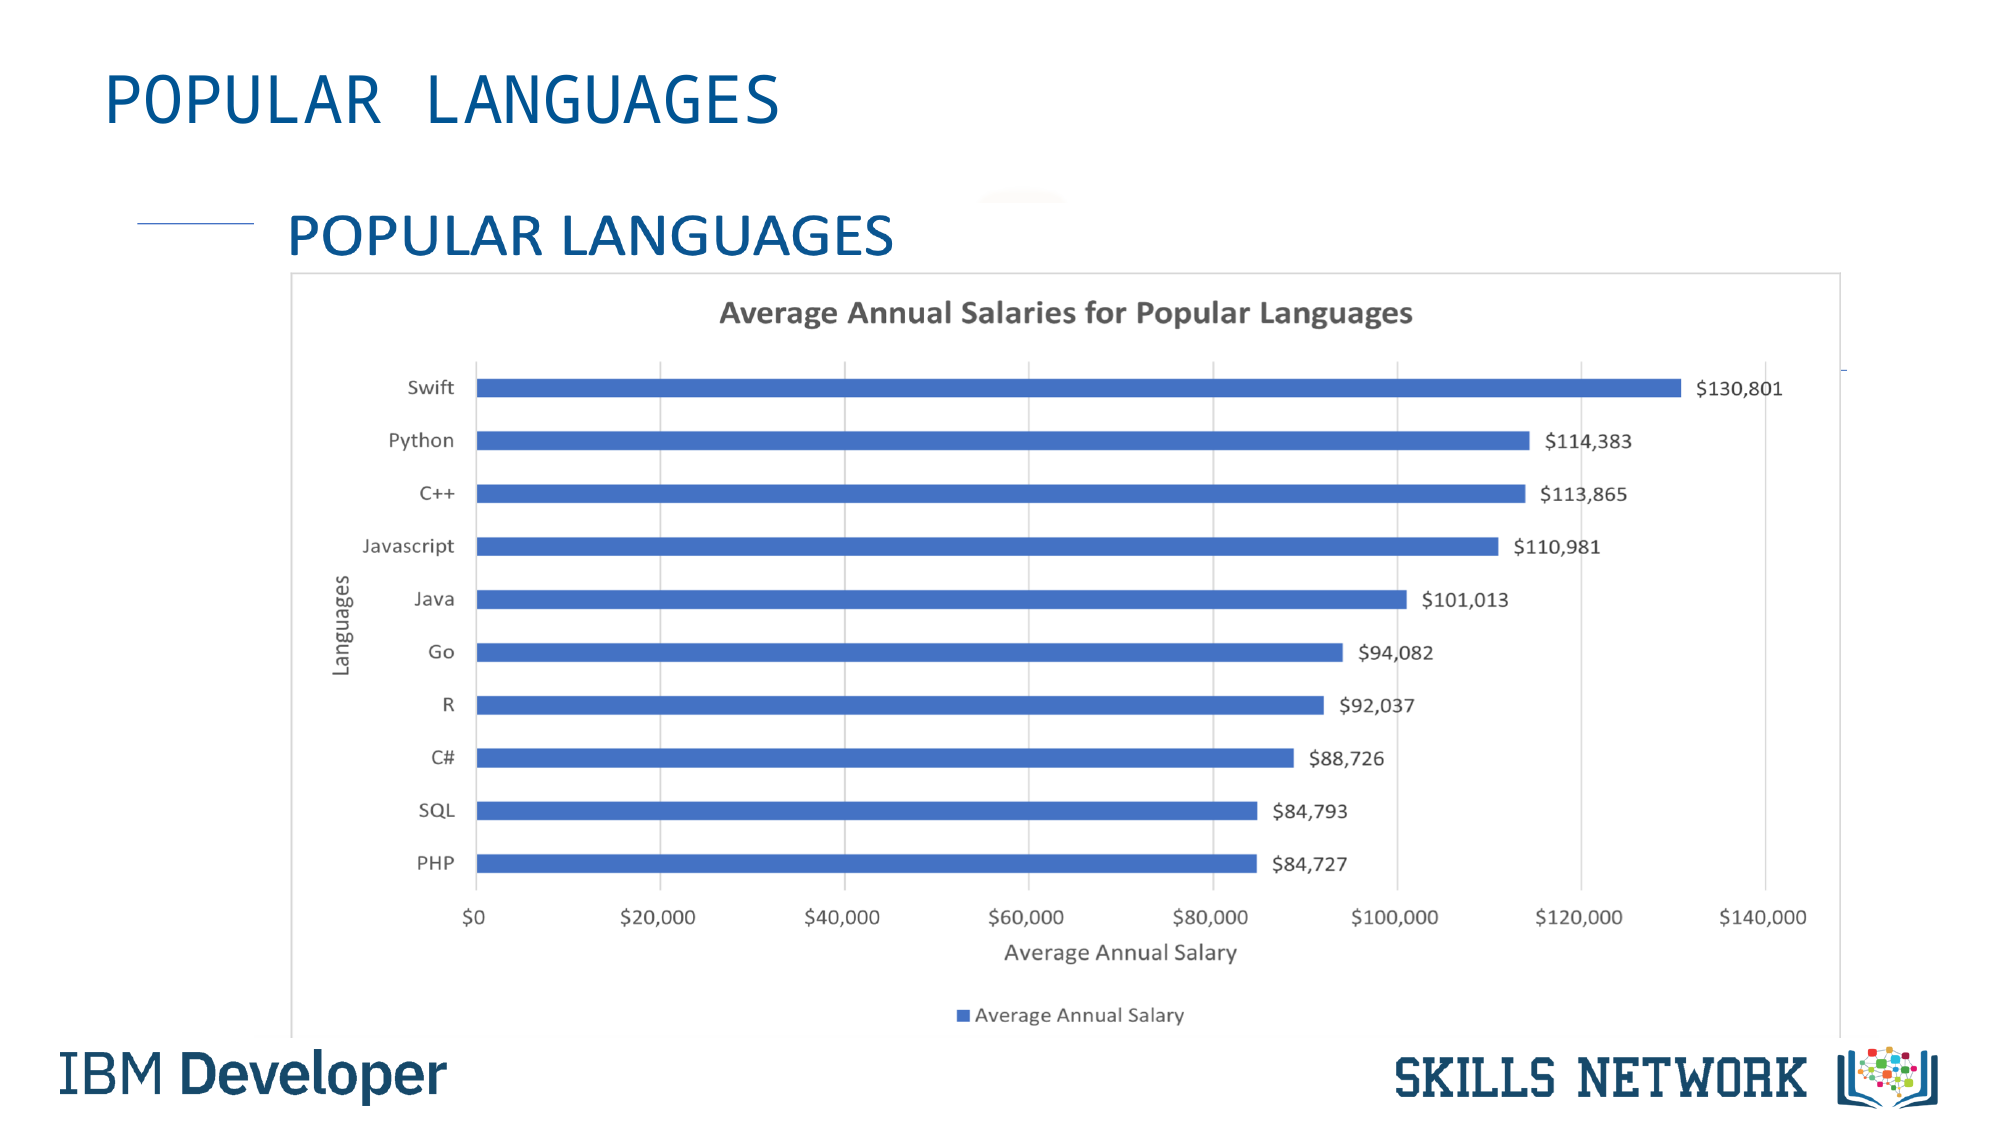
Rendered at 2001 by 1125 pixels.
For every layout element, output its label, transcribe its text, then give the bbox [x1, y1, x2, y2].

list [254, 203, 1879, 1038]
picture [1390, 1045, 1945, 1111]
title POPULAR LANGUAGES [88, 0, 913, 204]
picture [55, 1045, 459, 1108]
